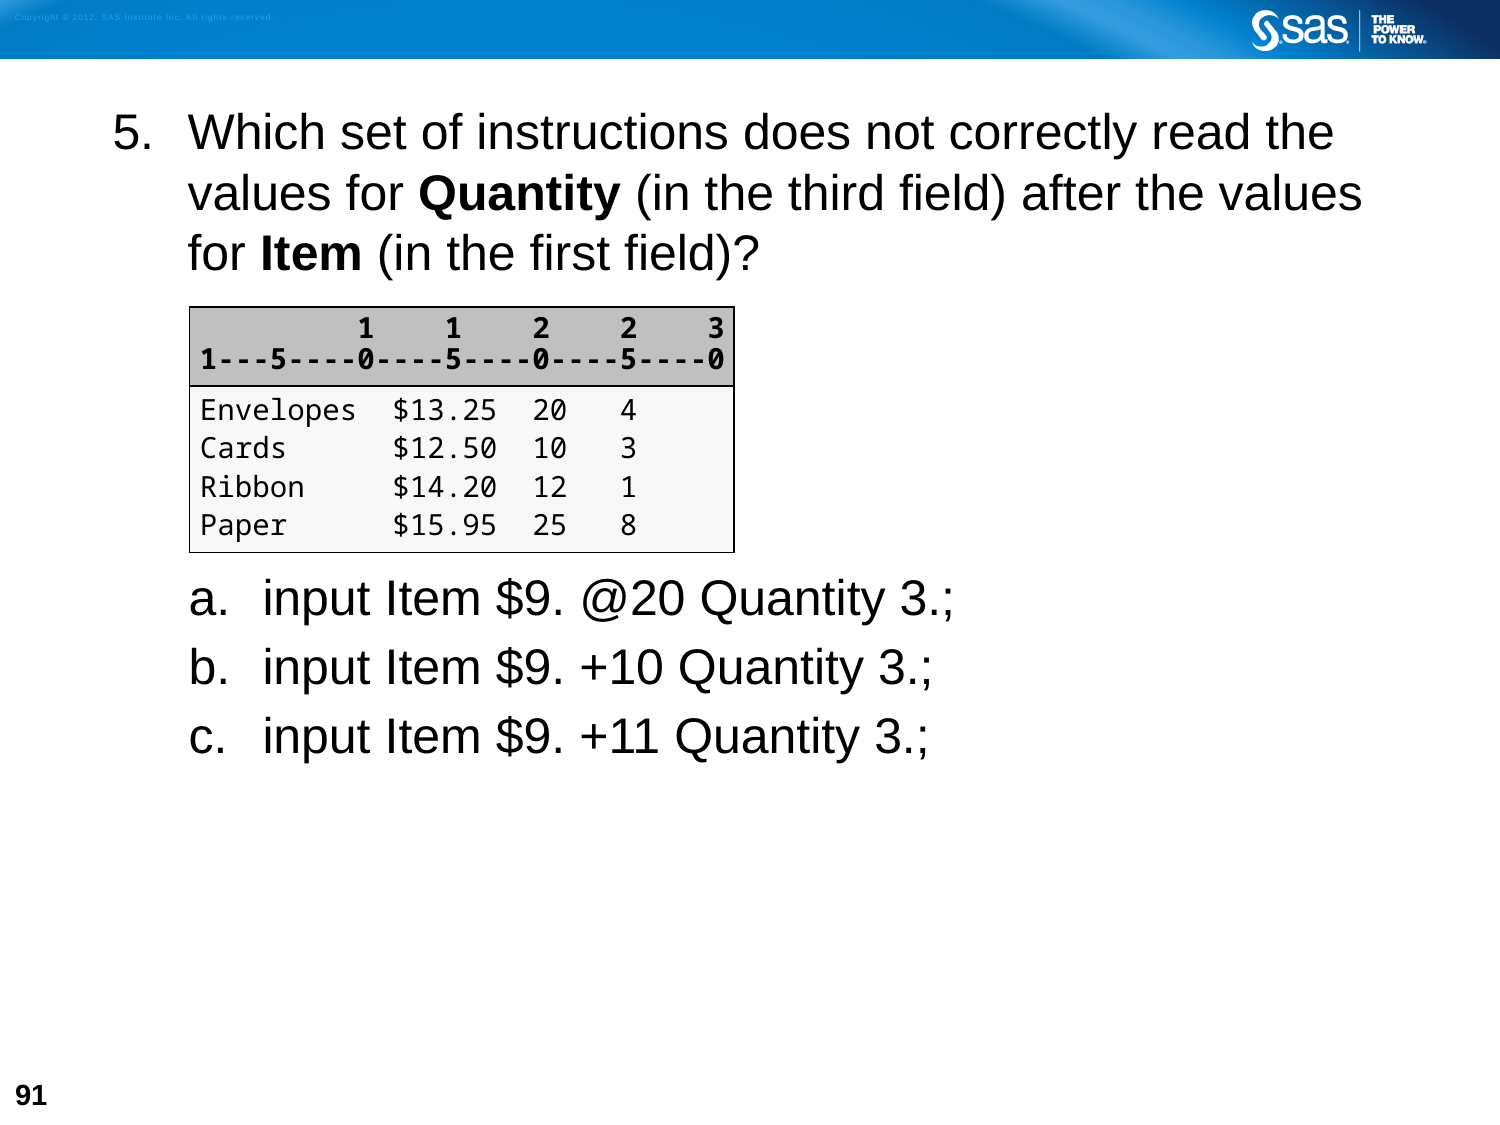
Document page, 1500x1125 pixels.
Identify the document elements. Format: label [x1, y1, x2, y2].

picture [0, 0, 1500, 59]
table_cell [190, 387, 733, 552]
table_header [190, 242, 734, 306]
table_cell [190, 308, 733, 385]
list [112, 99, 1400, 800]
